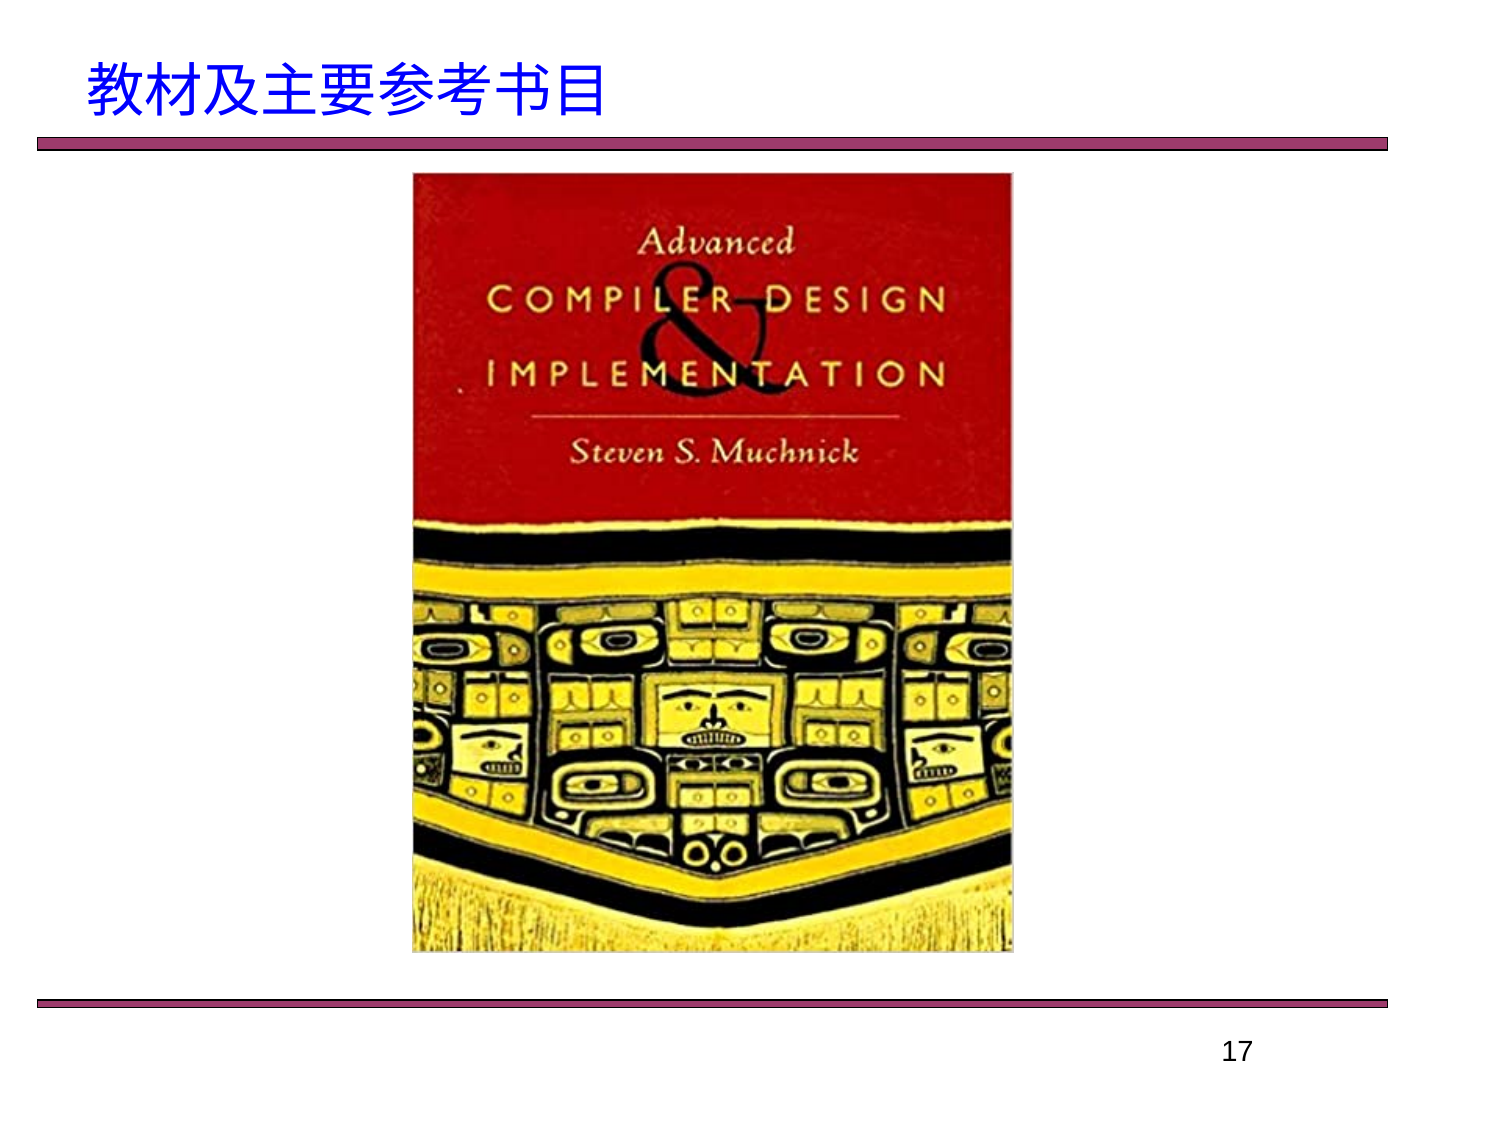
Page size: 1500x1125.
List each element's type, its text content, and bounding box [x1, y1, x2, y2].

text_box 教材及主要参考书目 [71, 24, 1188, 151]
slide_number 17 [1062, 1025, 1413, 1066]
picture [412, 172, 1015, 953]
